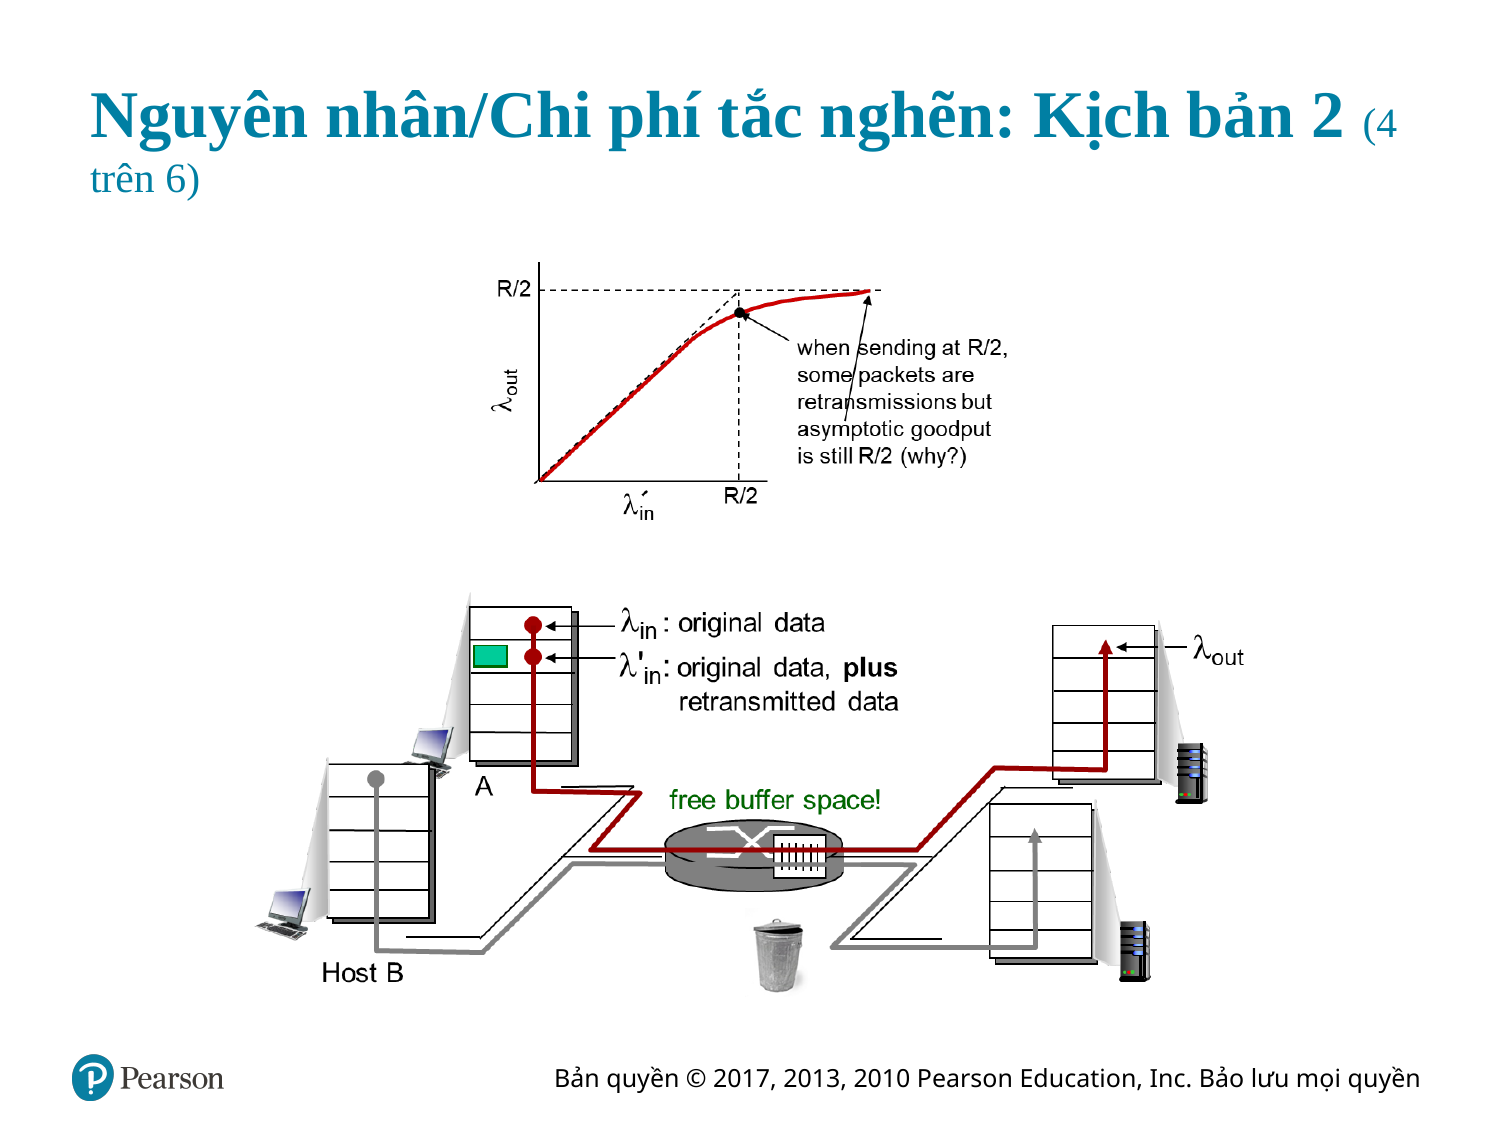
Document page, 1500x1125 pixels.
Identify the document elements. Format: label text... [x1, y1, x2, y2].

picture [72, 1054, 88, 1070]
picture [80, 1063, 106, 1088]
picture [239, 586, 1261, 1005]
picture [472, 261, 1028, 539]
picture [98, 1054, 224, 1101]
title Nguyên nhân/Chi phí tắc nghẽn: Kịch bản 2 (4 trên 6) [75, 0, 1425, 216]
picture [72, 1087, 83, 1101]
